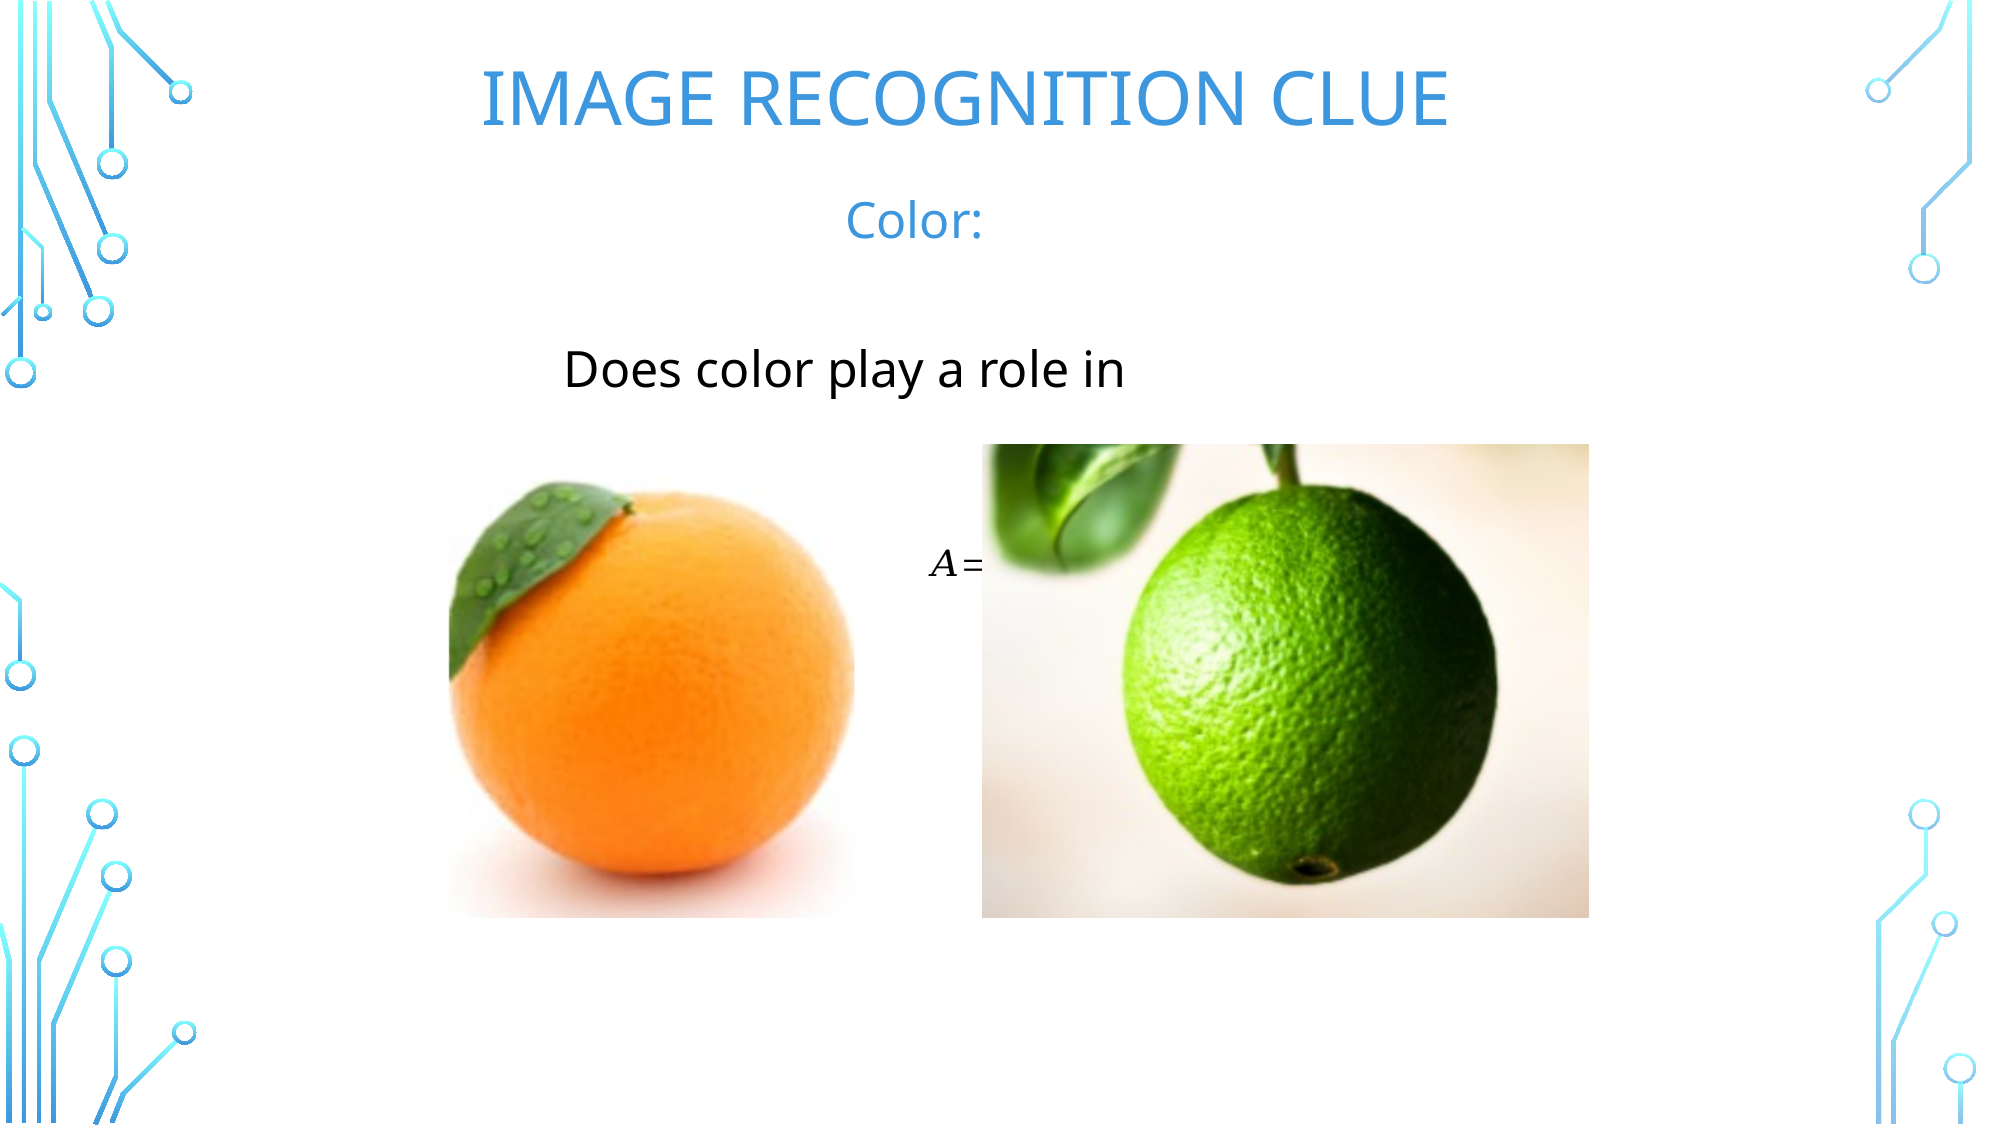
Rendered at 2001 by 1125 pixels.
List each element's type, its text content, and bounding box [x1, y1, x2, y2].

picture [409, 421, 876, 919]
text_box Color: [830, 180, 1355, 316]
text_box Does color play a role in recognition? [549, 240, 1347, 556]
picture [982, 444, 1590, 919]
title Image recognition clue [466, 0, 1538, 204]
